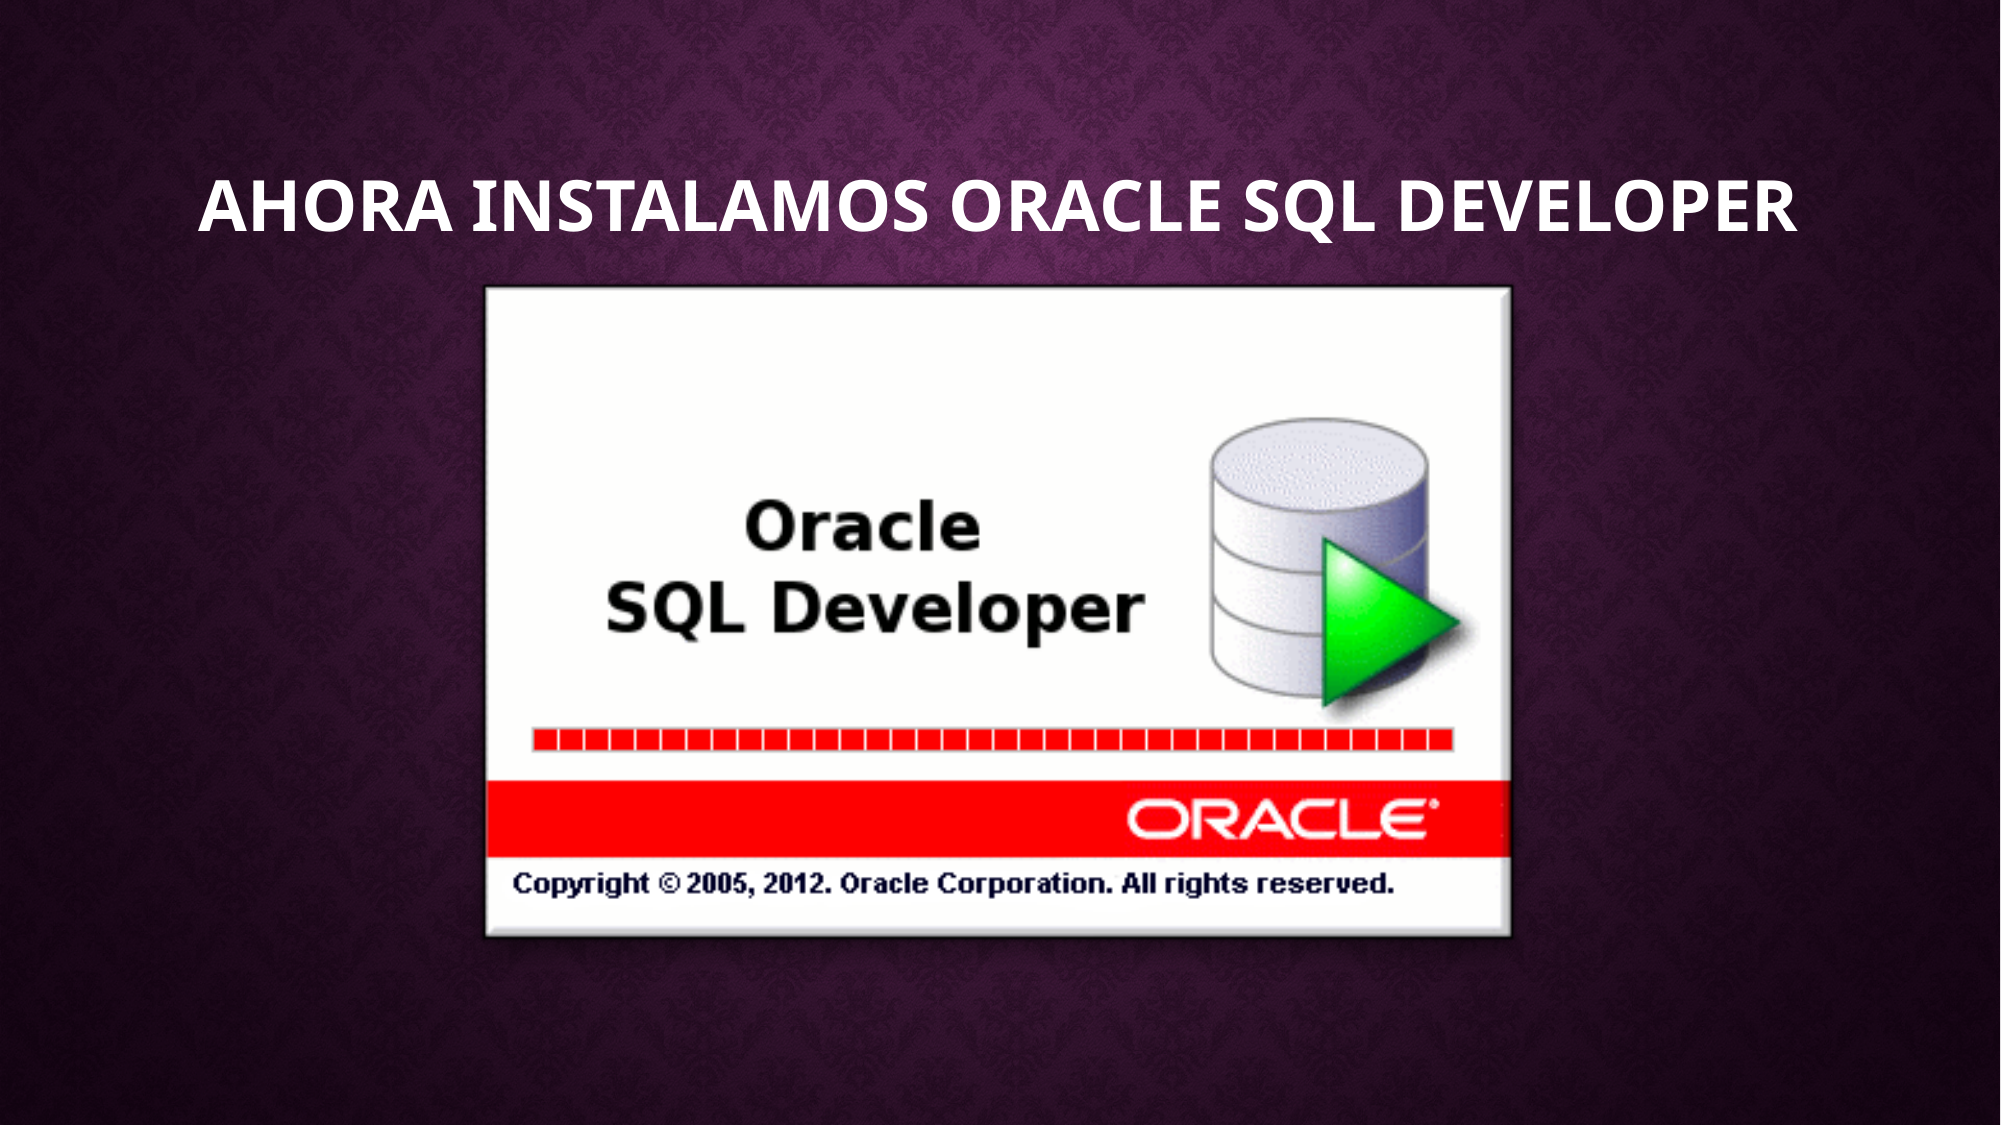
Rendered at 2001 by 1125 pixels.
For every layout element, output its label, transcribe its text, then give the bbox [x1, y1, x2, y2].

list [448, 265, 1550, 992]
title AHORA INSTALAMOS ORACLE SQL DEVELOPER [149, 99, 1849, 318]
